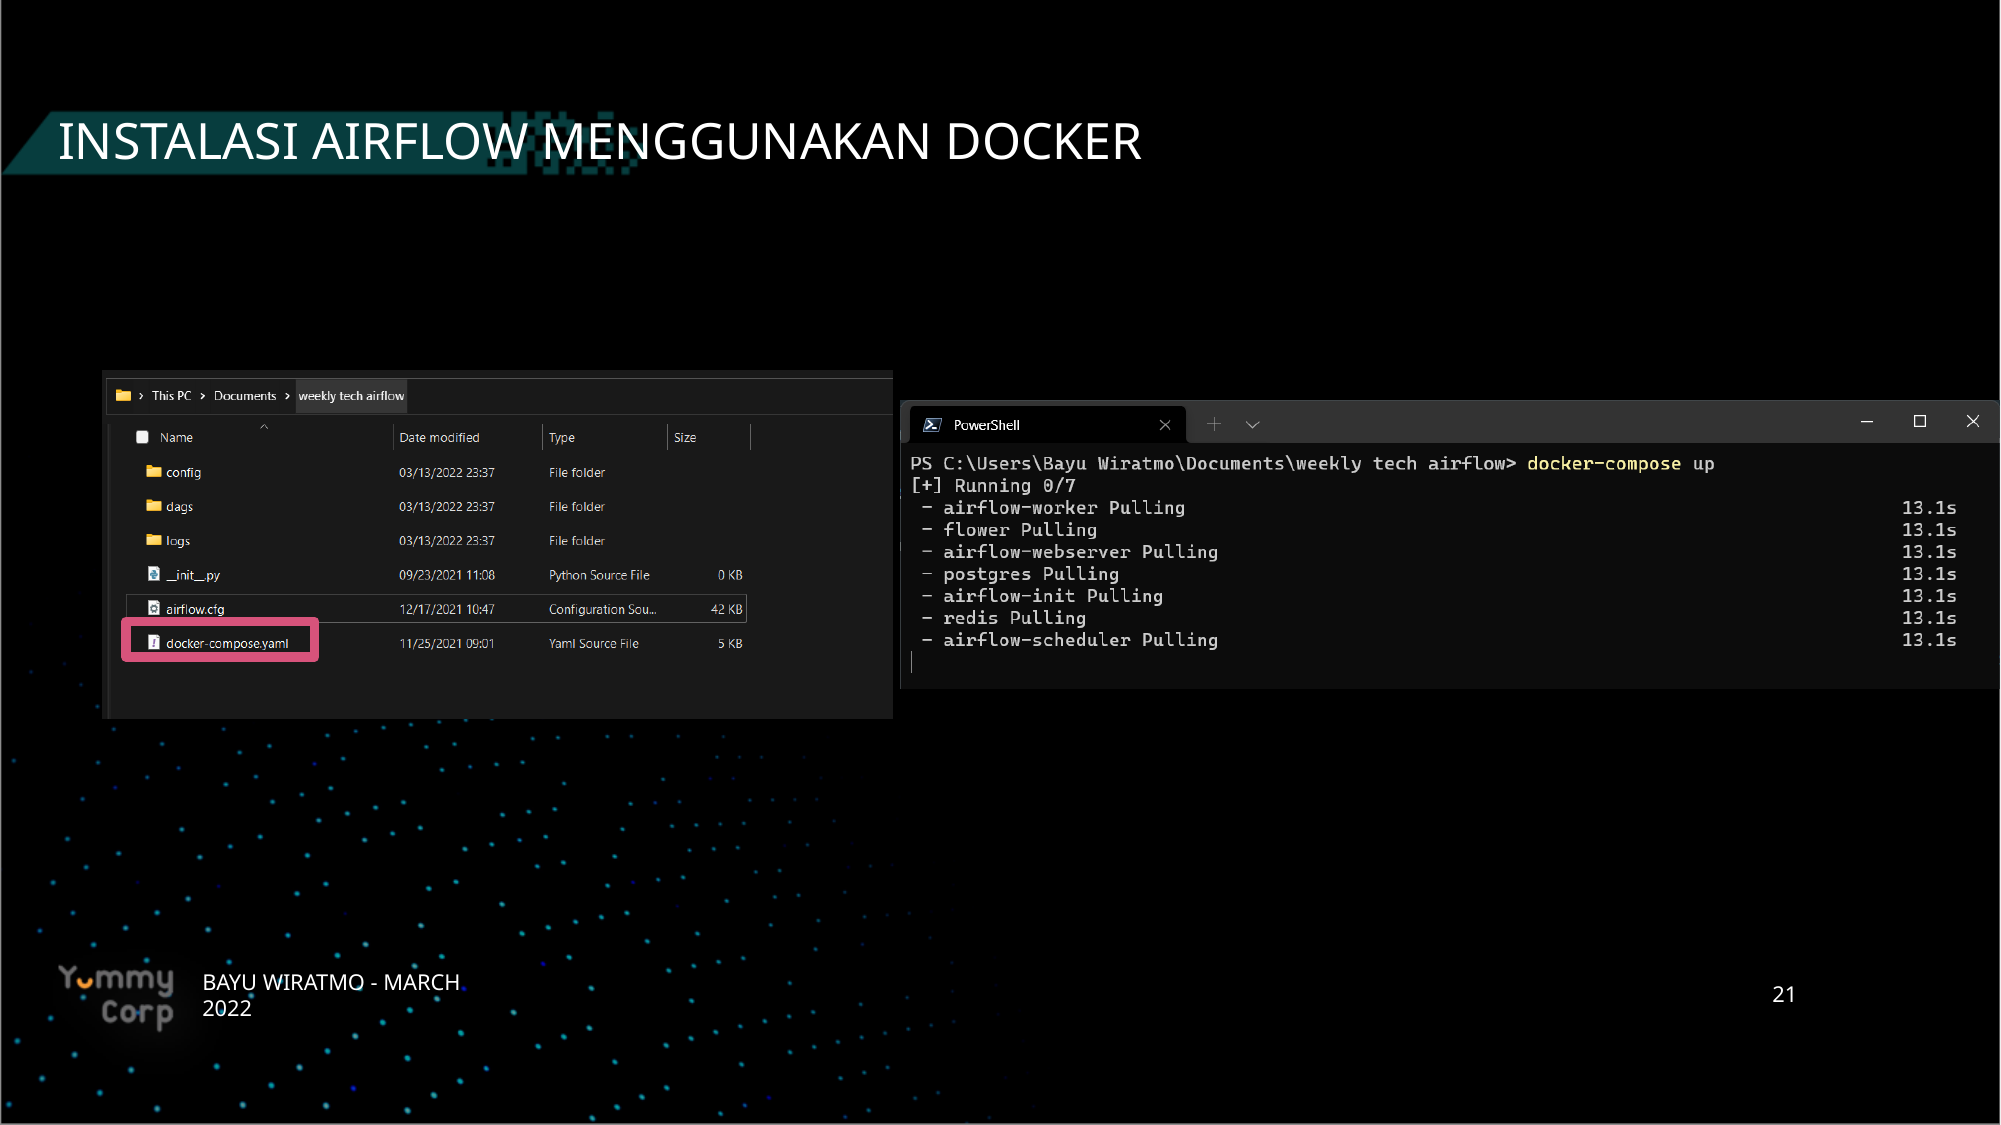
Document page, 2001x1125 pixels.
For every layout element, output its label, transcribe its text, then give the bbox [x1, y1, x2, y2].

slide_number 21 [1685, 965, 1813, 1025]
title Instalasi airflow menggunakan docker [43, 22, 1669, 265]
footer bayu wiratmo - March 2022 [187, 965, 522, 1025]
picture [0, 0, 2001, 1125]
